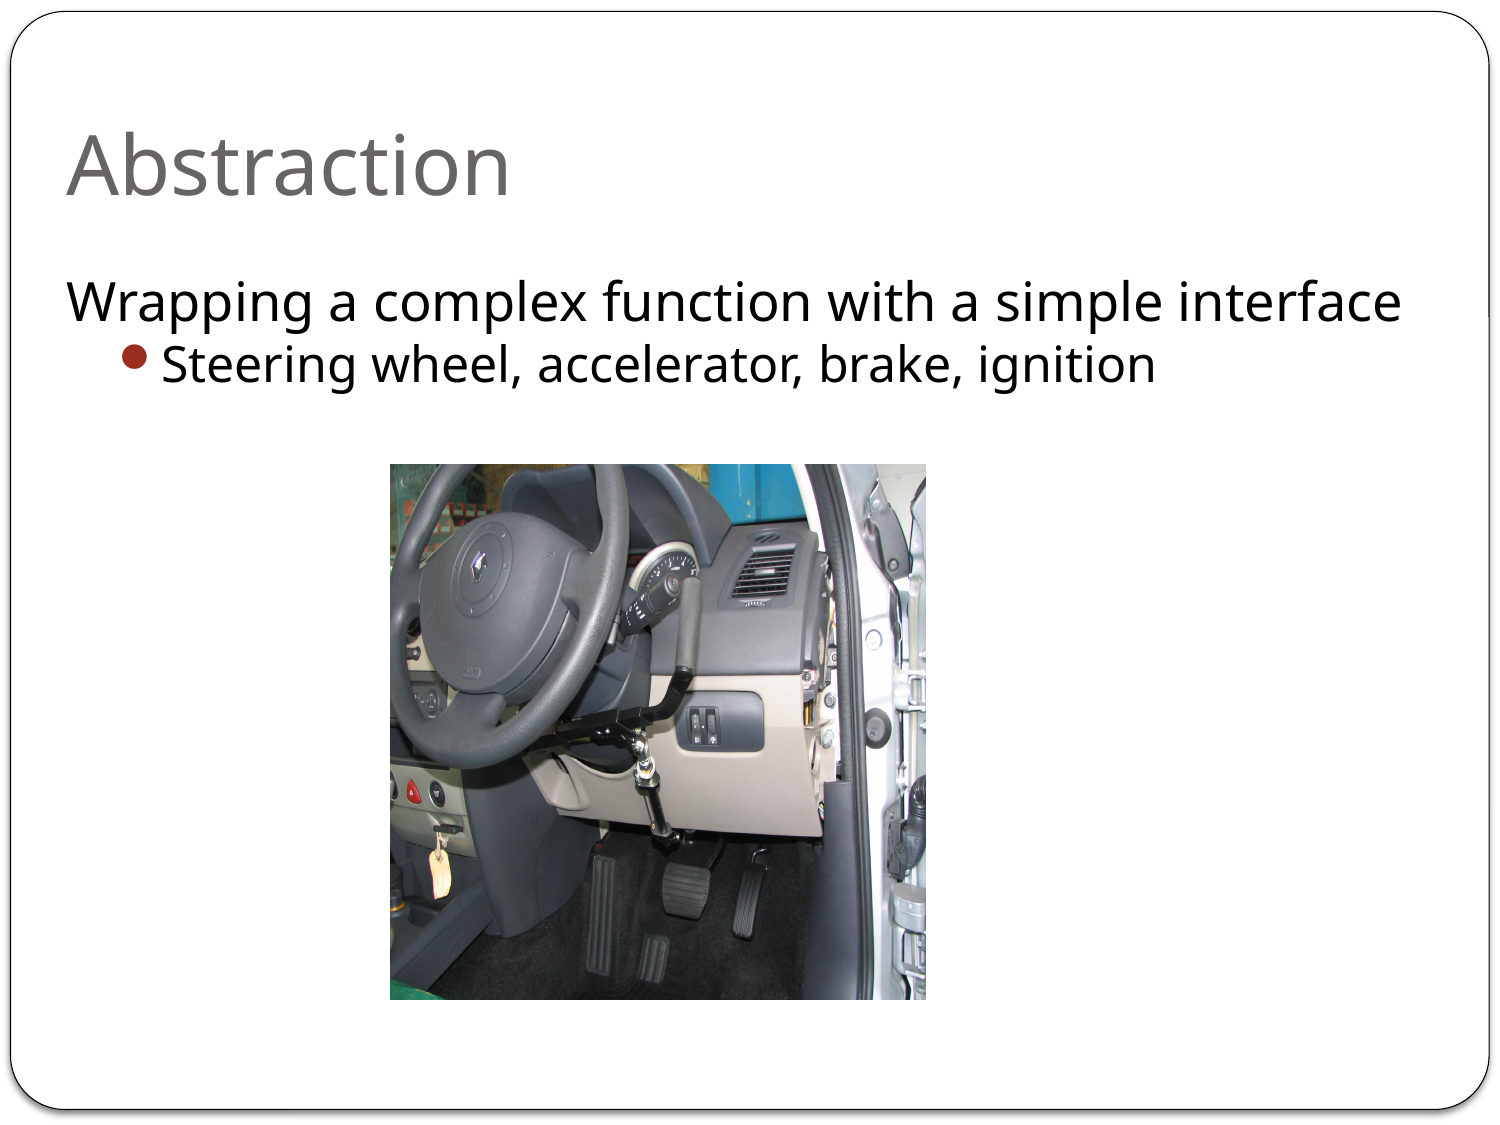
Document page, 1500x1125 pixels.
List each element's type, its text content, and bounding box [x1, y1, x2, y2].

picture [390, 464, 926, 1000]
title Abstraction [51, 97, 1449, 223]
list Wrapping a complex function with a simple interface Steering wheel, accelerator, brake, ignition [51, 252, 1449, 1000]
